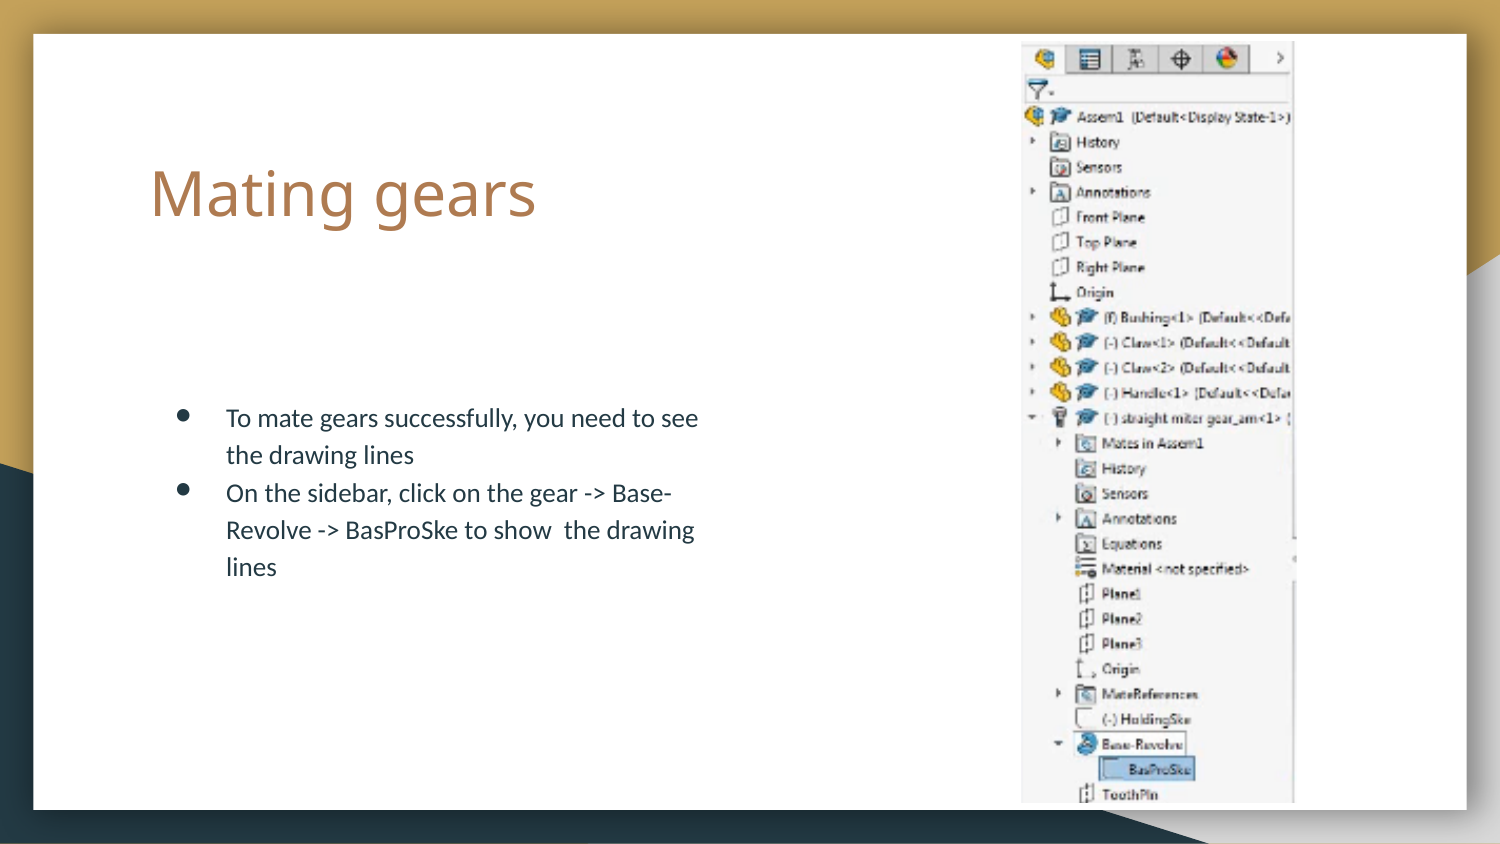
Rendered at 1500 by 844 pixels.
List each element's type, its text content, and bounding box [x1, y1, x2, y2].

title Mating gears [134, 138, 743, 366]
picture [1021, 41, 1297, 803]
list To mate gears successfully, you need to see the drawing lines On the sidebar, click on the gear -> Base-Revolve -> BasProSke to show the drawing lines [136, 380, 745, 729]
